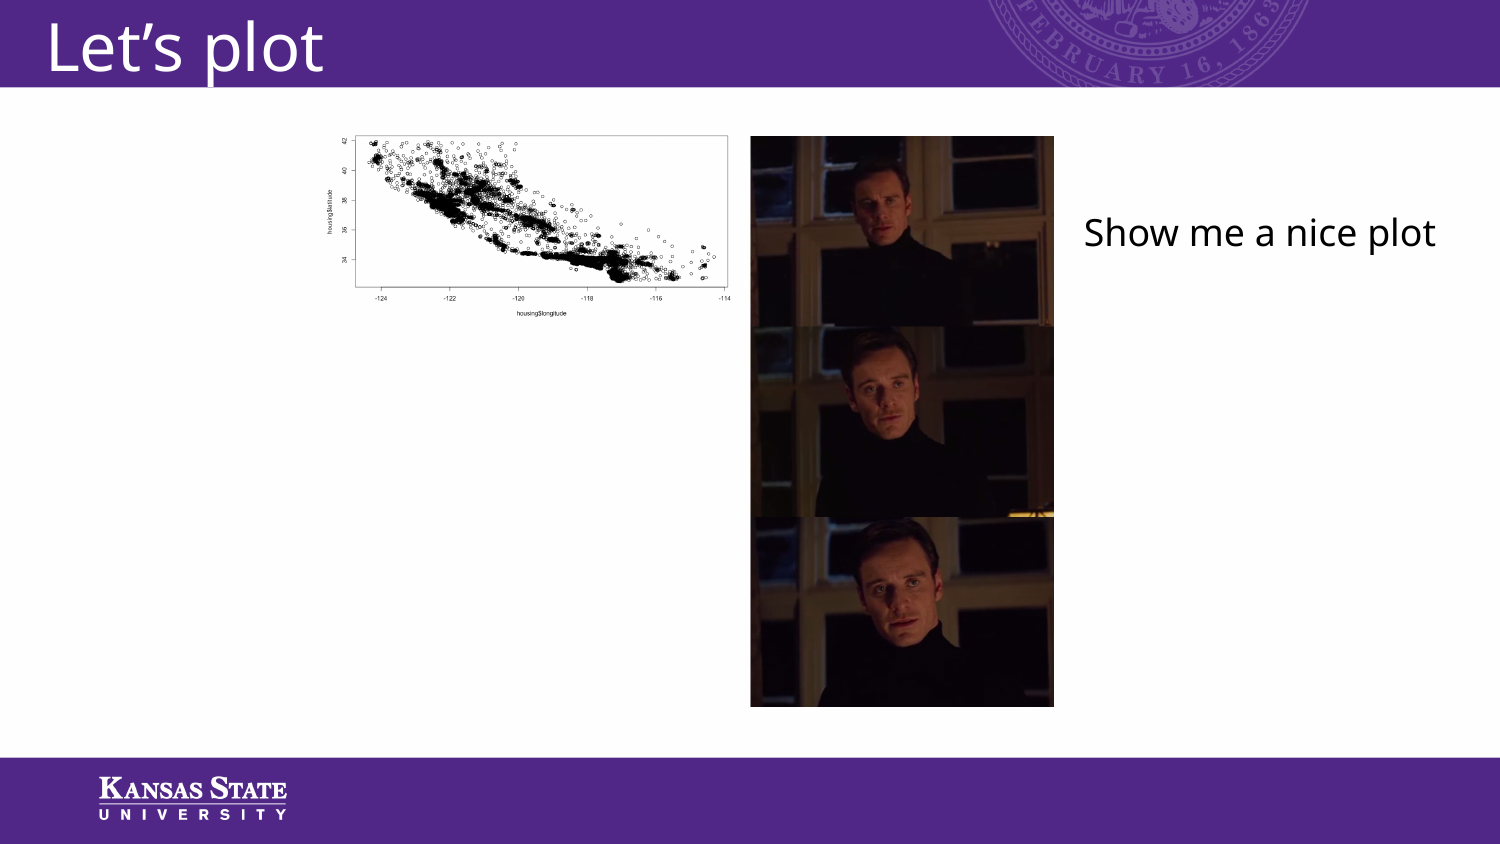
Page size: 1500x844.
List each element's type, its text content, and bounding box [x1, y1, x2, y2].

title Let’s plot [30, 7, 1380, 83]
text_box Show me a nice plot [1069, 201, 1452, 262]
picture [0, 0, 1500, 844]
